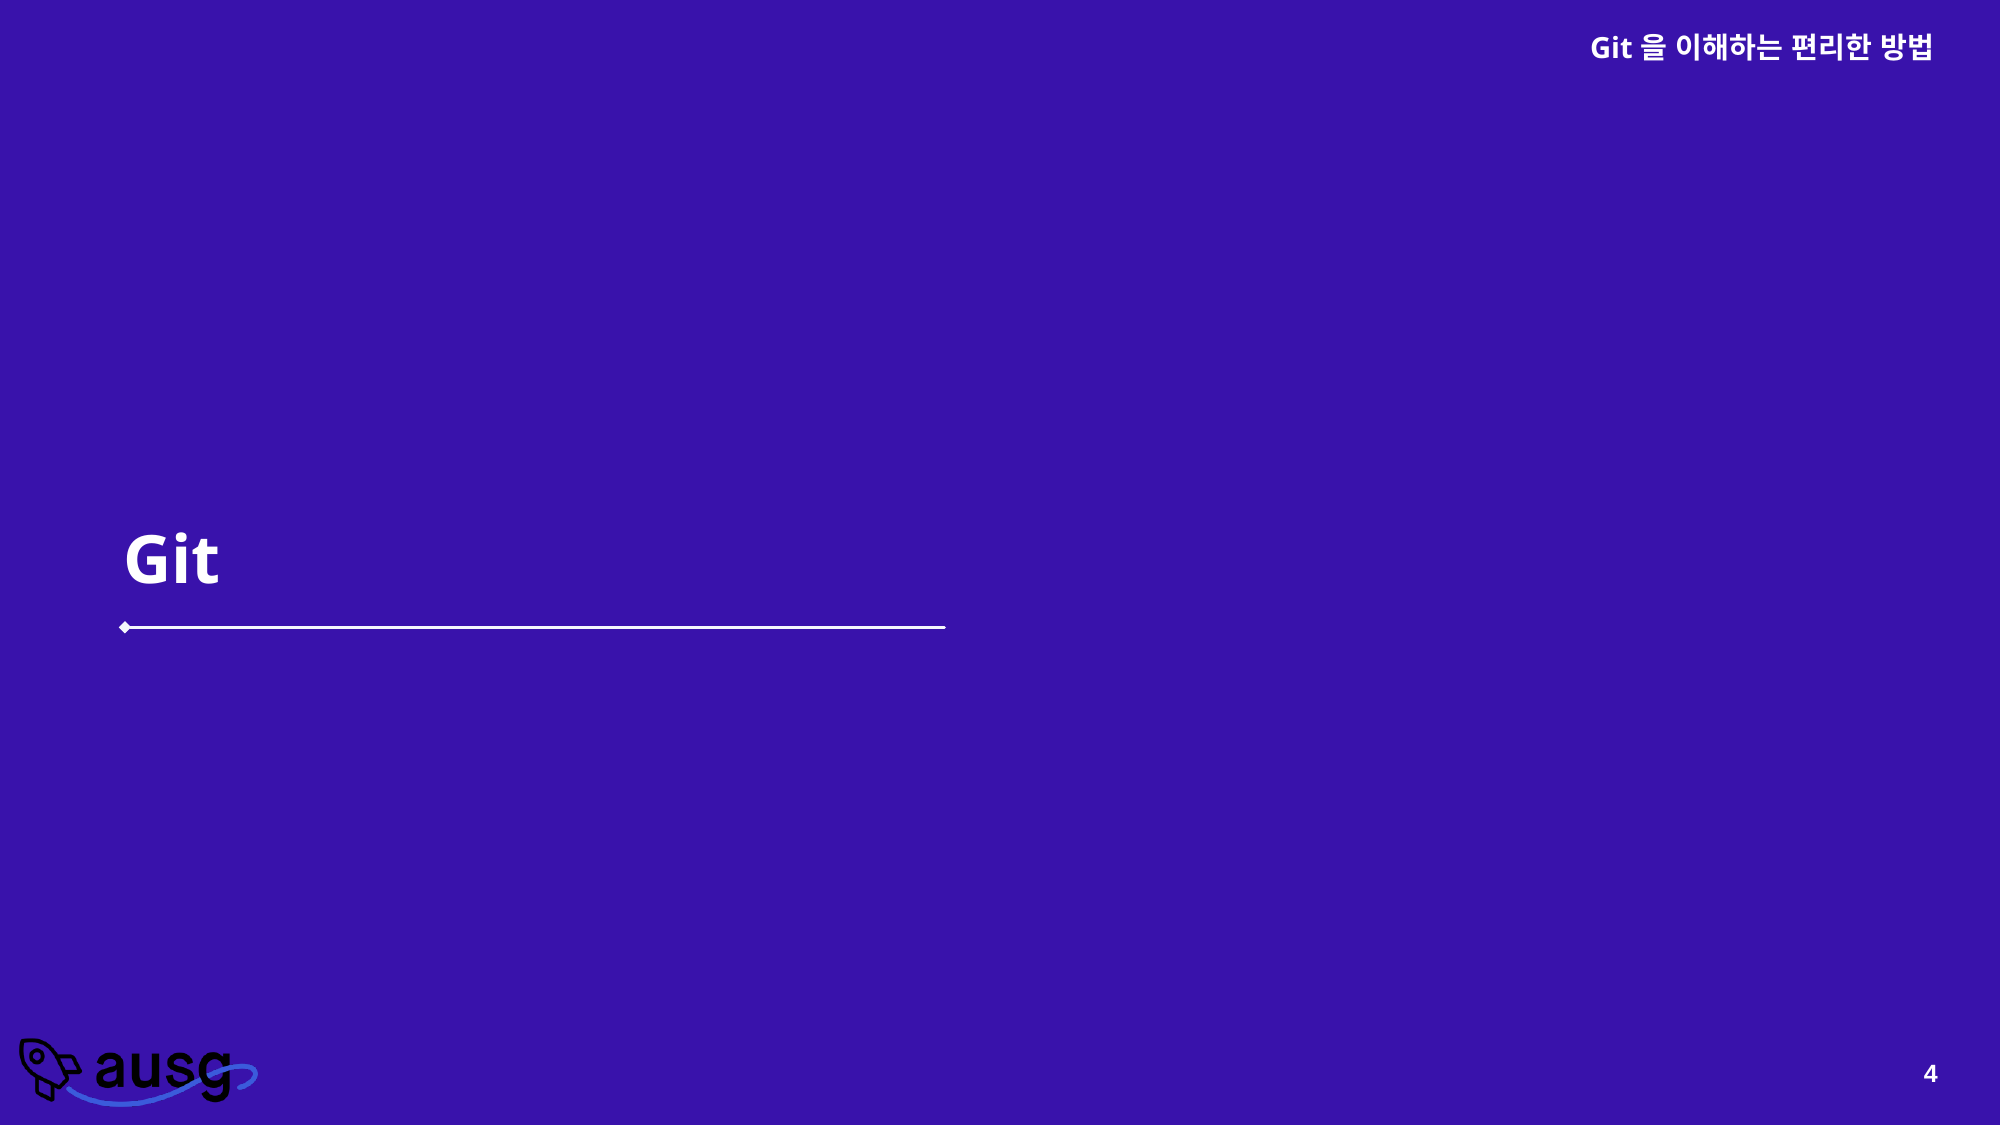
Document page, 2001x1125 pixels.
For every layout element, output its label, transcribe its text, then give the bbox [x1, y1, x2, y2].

picture [16, 1036, 259, 1109]
text_box Git을 이해하는 편리한 방법 [1571, 22, 1953, 73]
slide_number 4 [1503, 1042, 1953, 1103]
text_box Git [108, 509, 416, 604]
